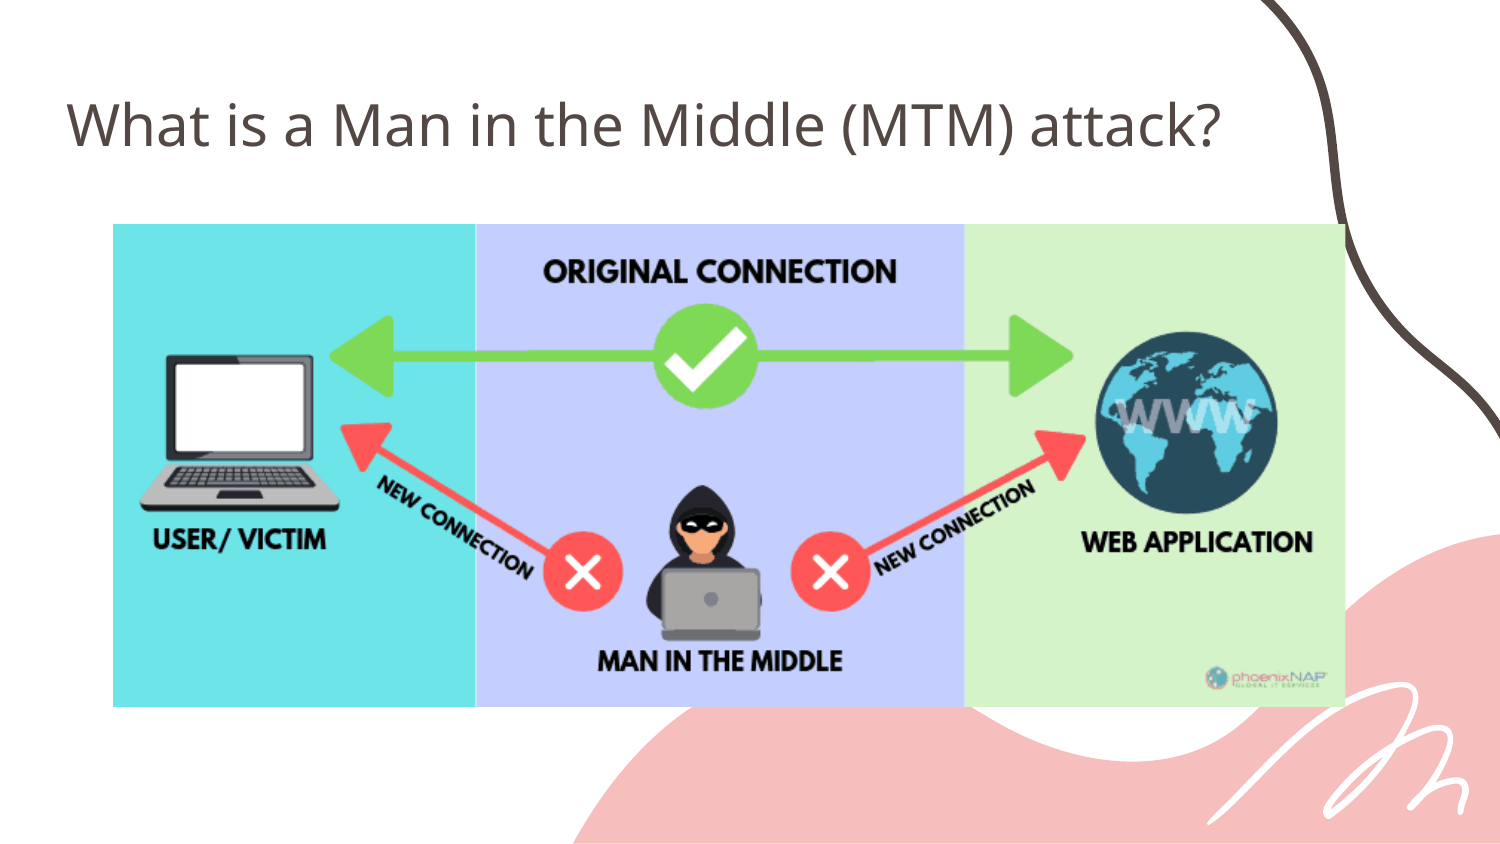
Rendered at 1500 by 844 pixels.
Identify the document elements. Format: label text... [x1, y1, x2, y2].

picture [112, 224, 1346, 707]
text_box What is a Man in the Middle (MTM) attack? [51, 72, 1449, 167]
